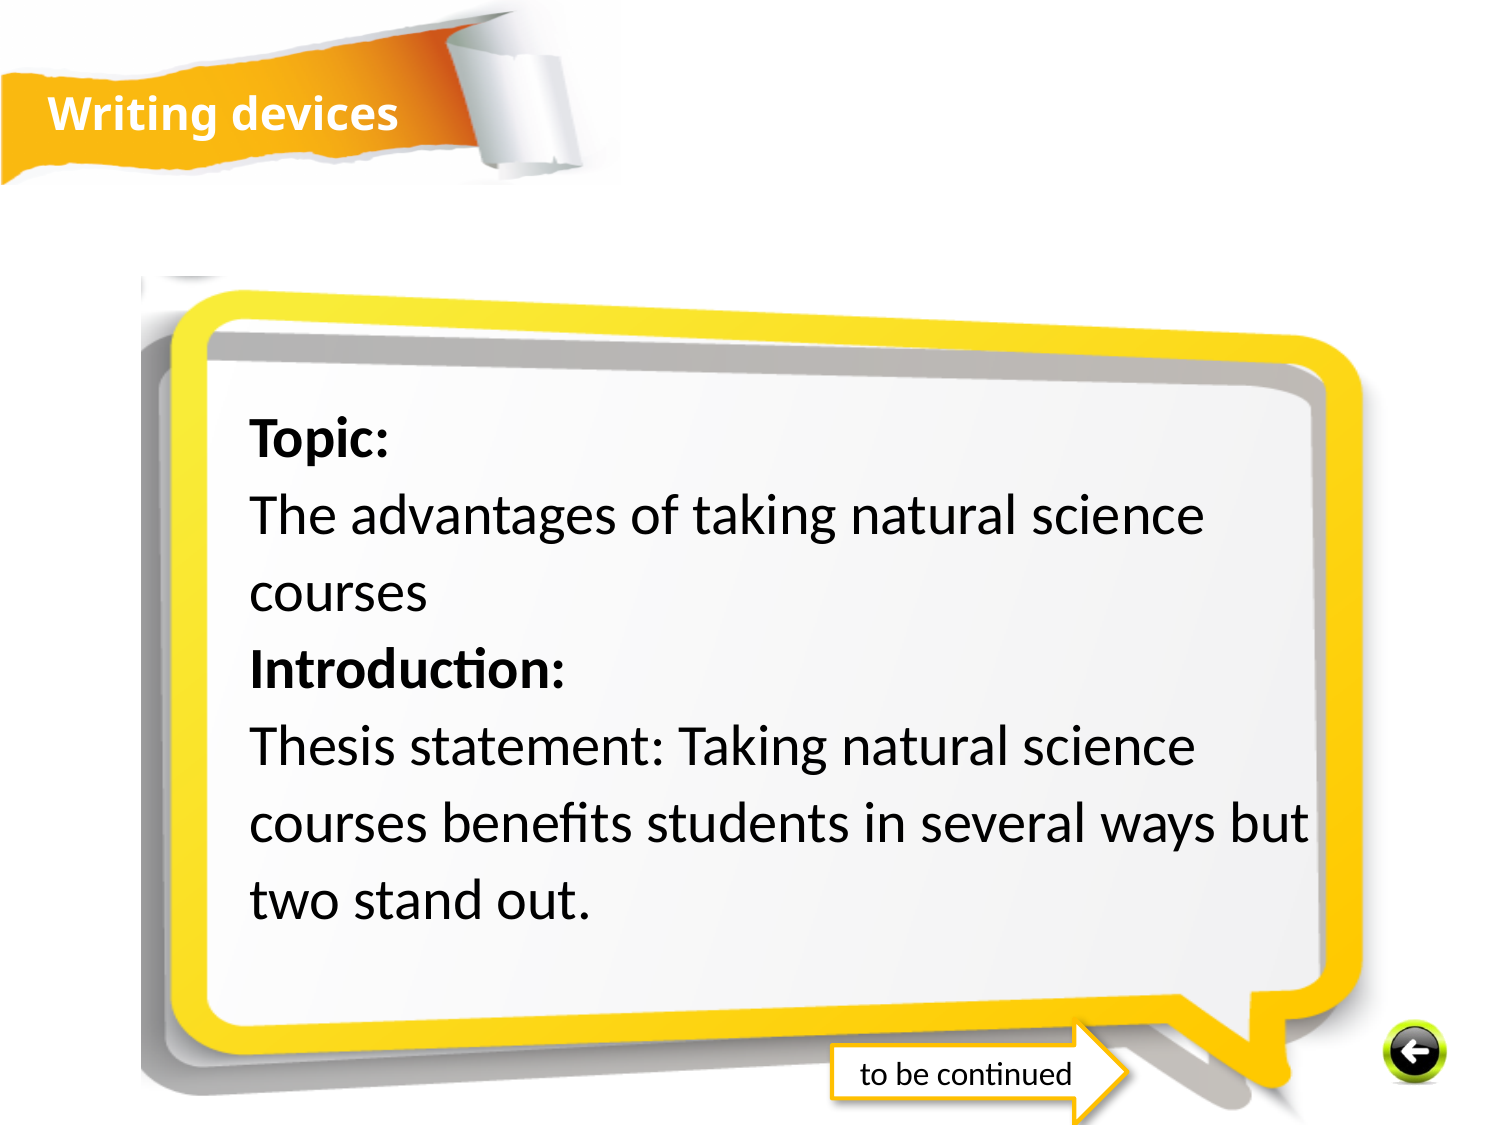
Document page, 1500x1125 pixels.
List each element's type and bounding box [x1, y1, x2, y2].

picture [0, 0, 621, 185]
picture [140, 276, 1450, 1125]
